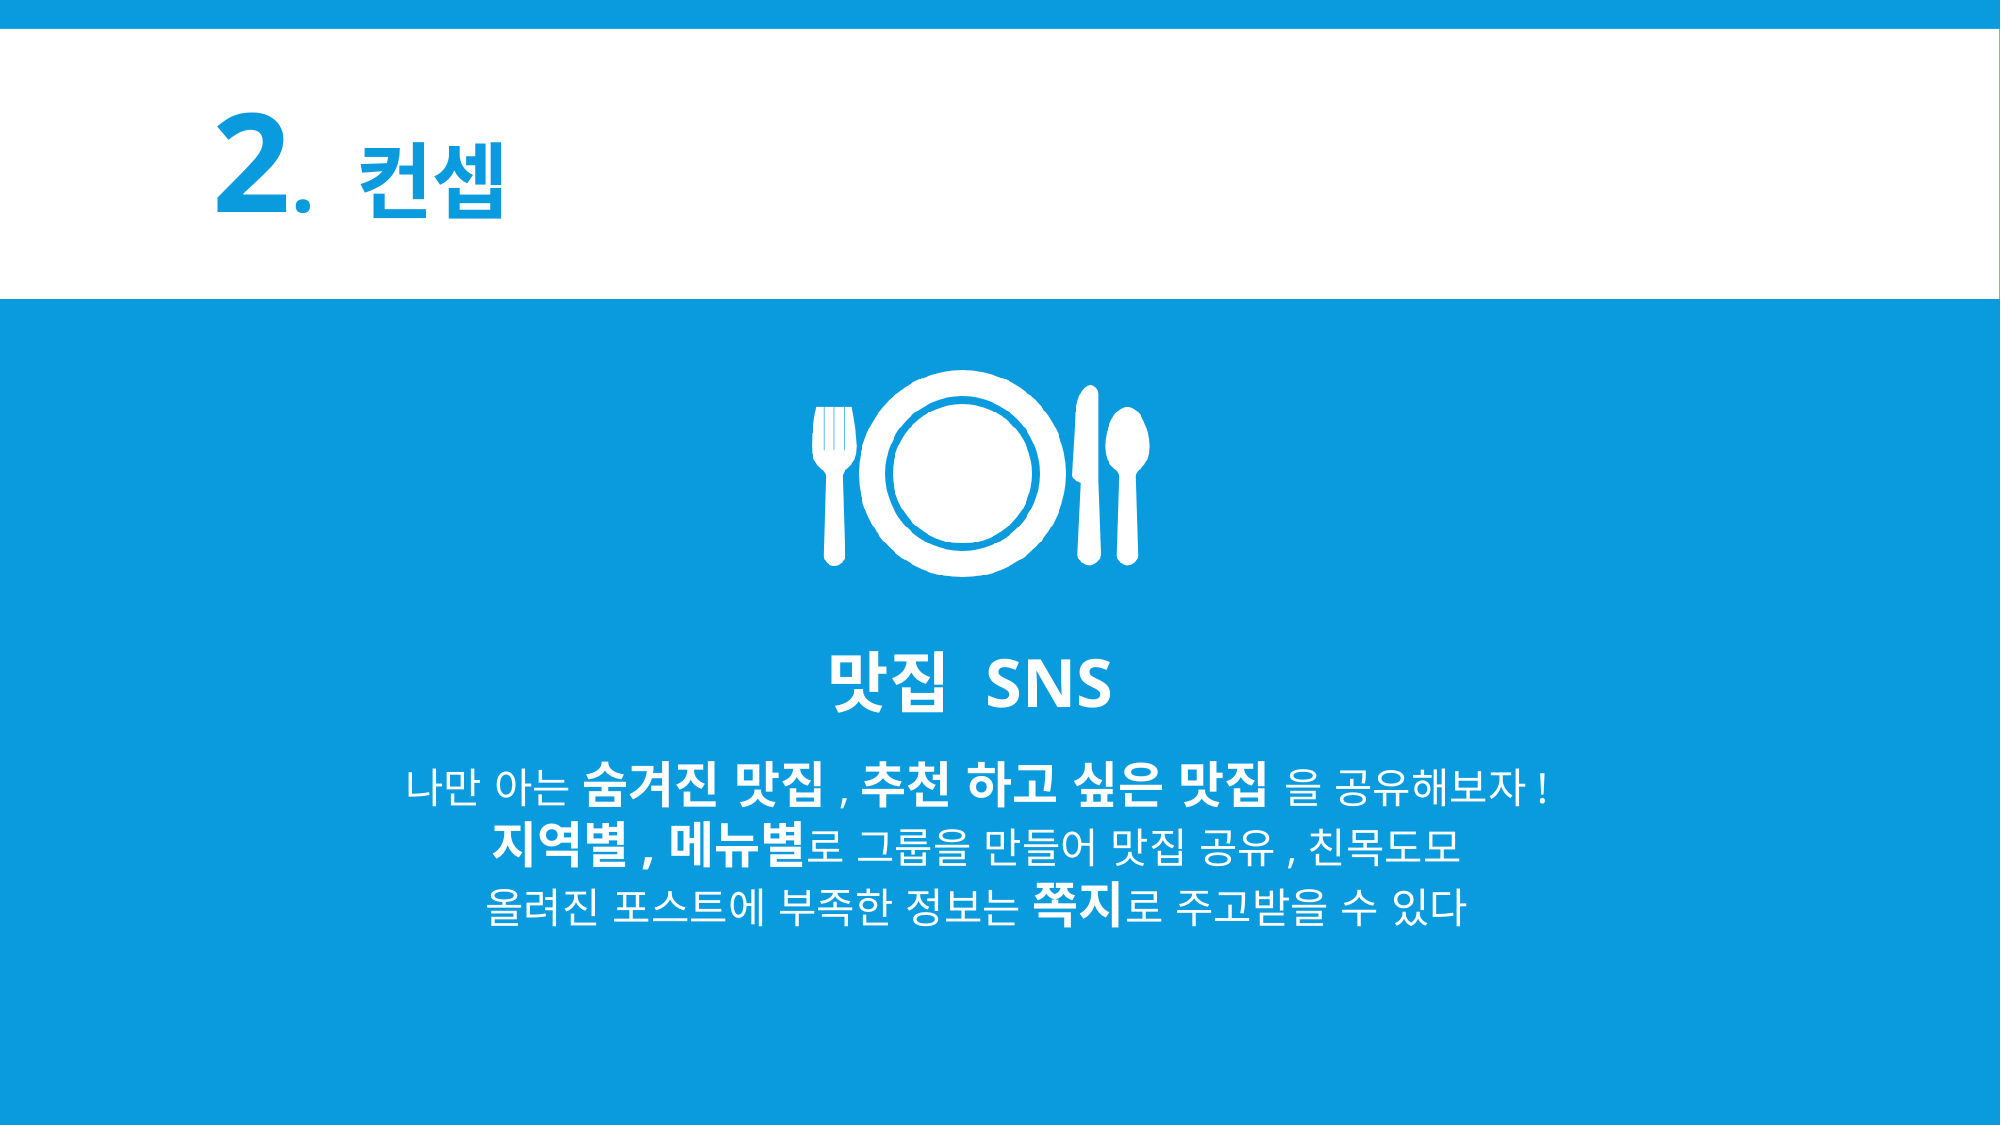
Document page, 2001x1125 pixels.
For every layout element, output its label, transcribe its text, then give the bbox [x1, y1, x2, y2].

title 2. 컨셉 [197, 46, 1803, 295]
text_box 맛집 SNS [813, 633, 1218, 728]
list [796, 295, 1158, 658]
text_box 나만 아는 숨겨진 맛집,추천 하고 싶은 맛집 을 공유해보자! 지역별,메뉴별로 그룹을 만들어 맛집 공유,친목도모 올려진 포스트에 부족한 정보는 쪽지로 주고받을 수 있다 [337, 701, 1616, 1032]
